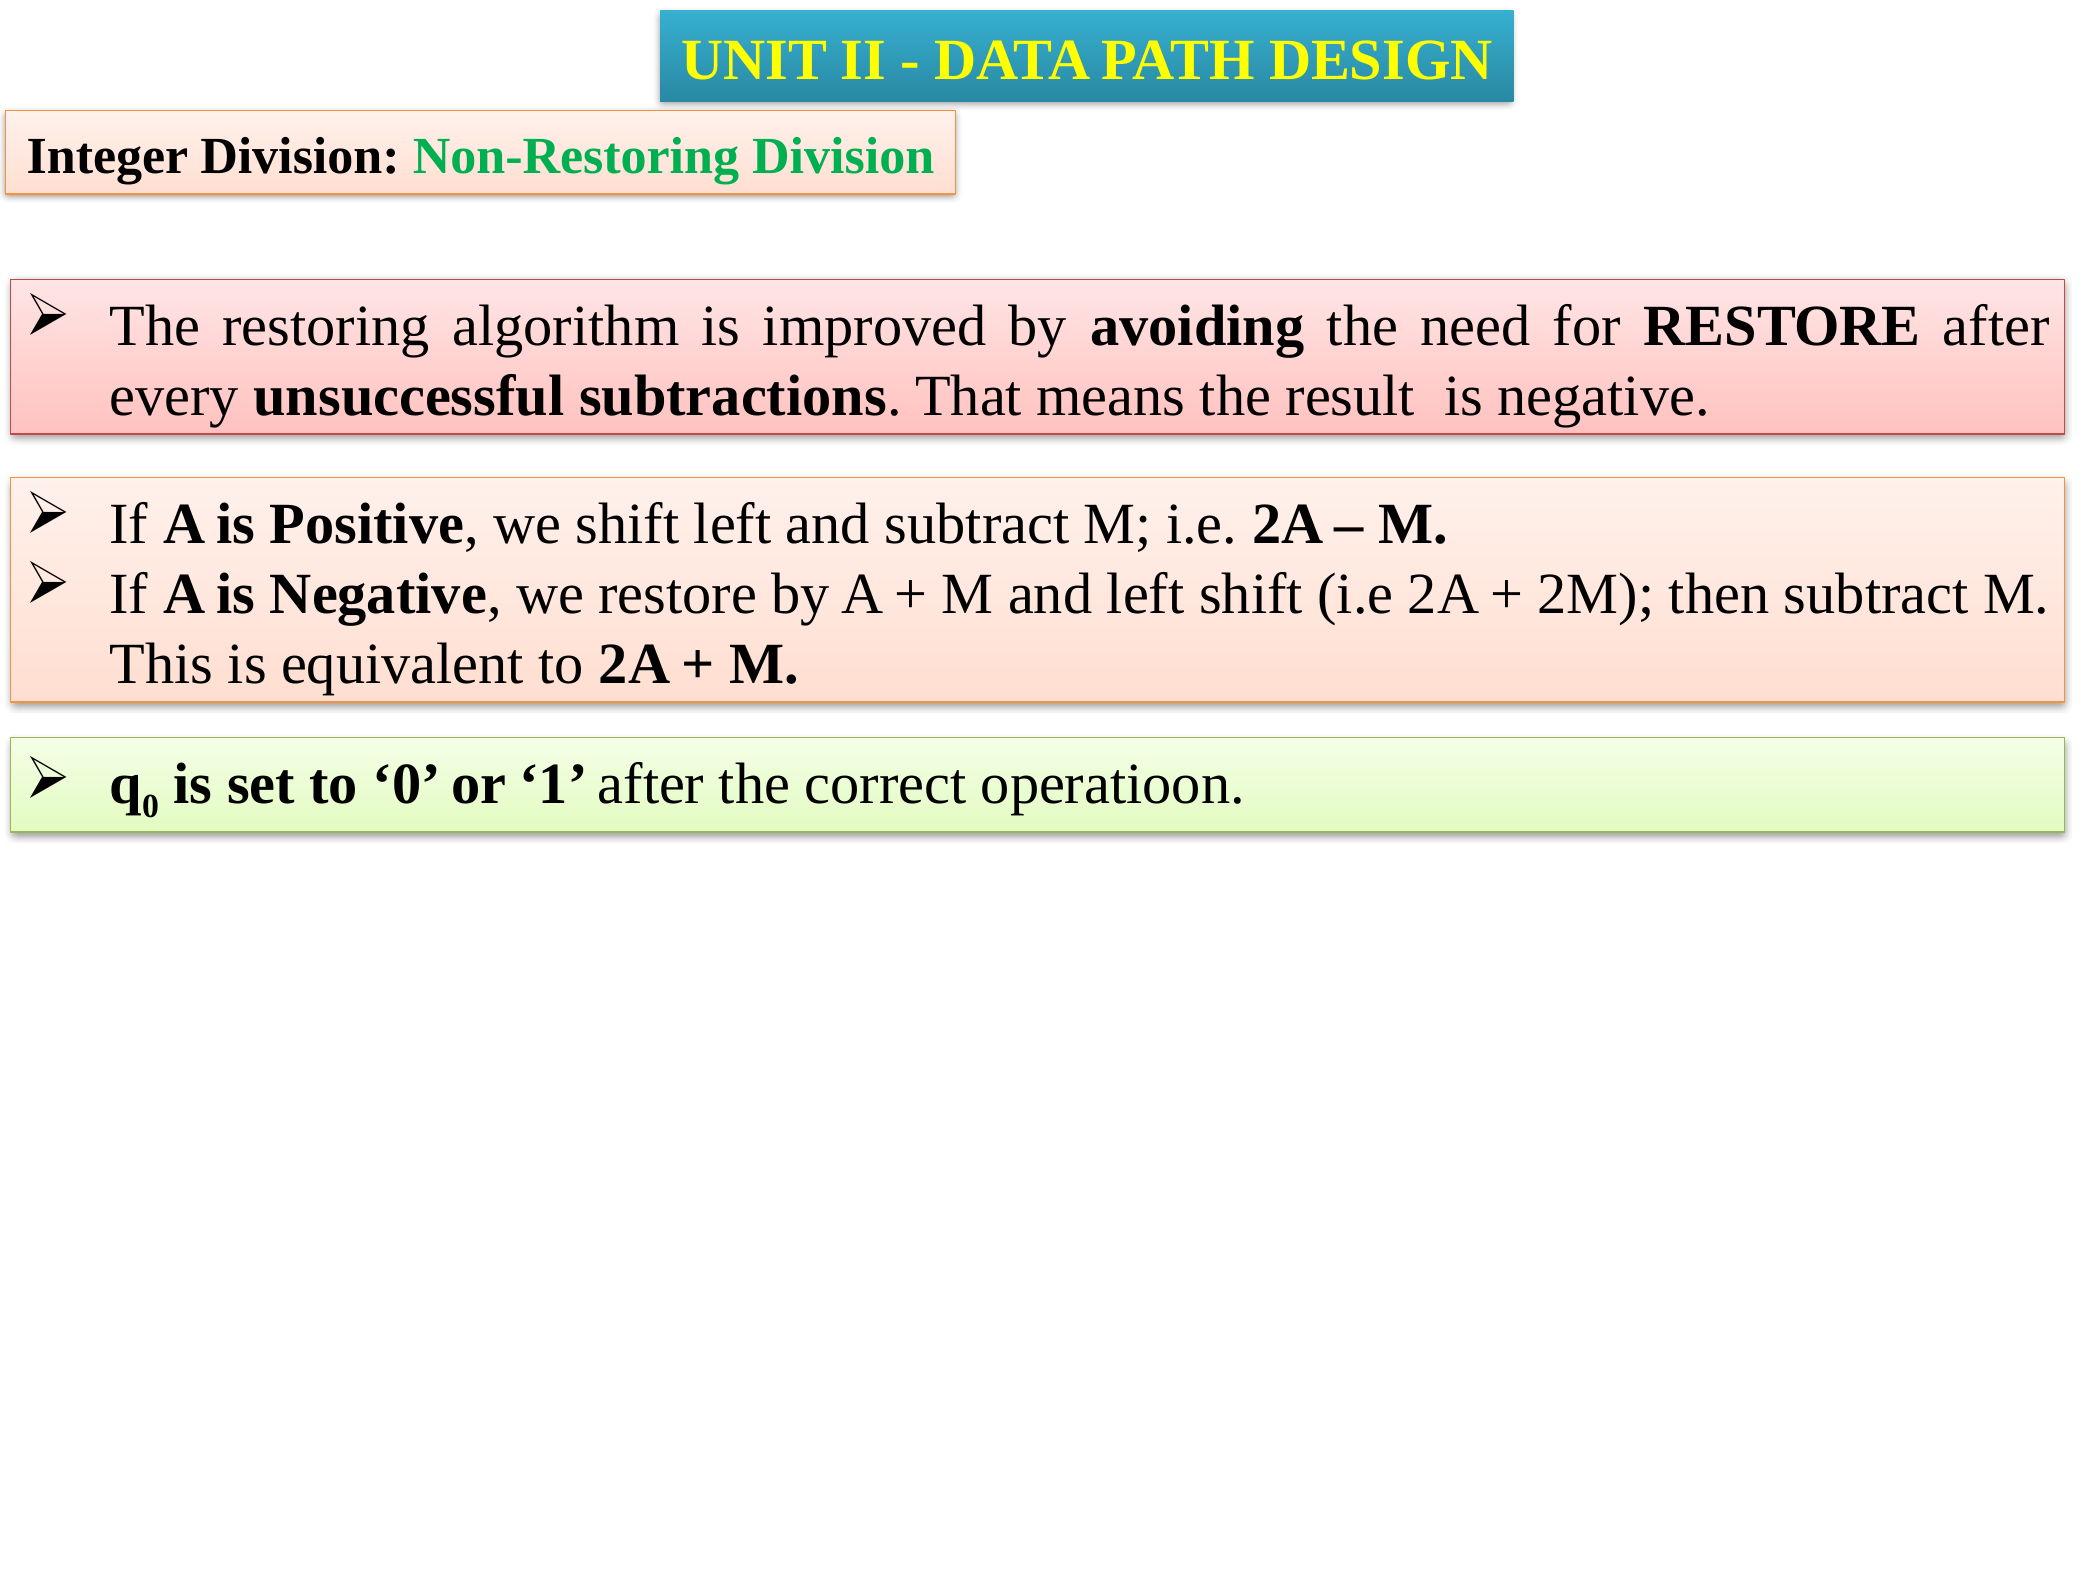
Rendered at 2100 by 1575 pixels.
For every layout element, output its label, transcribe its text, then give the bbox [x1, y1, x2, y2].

text_box The restoring algorithm is improved by avoiding the need for RESTORE after every unsuccessful subtractions. That means the result is negative. [10, 279, 2065, 435]
text_box UNIT II - DATA PATH DESIGN [660, 10, 1514, 102]
text_box If A is Positive, we shift left and subtract M; i.e. 2A – M. If A is Negative, we restore by A + M and left shift (i.e 2A + 2M); then subtract M. This is equivalent to 2A + M. [10, 477, 2065, 703]
text_box q0 is set to ‘0’ or ‘1’ after the correct operatioon. [10, 737, 2065, 833]
text_box Integer Division: Non-Restoring Division [5, 110, 956, 195]
